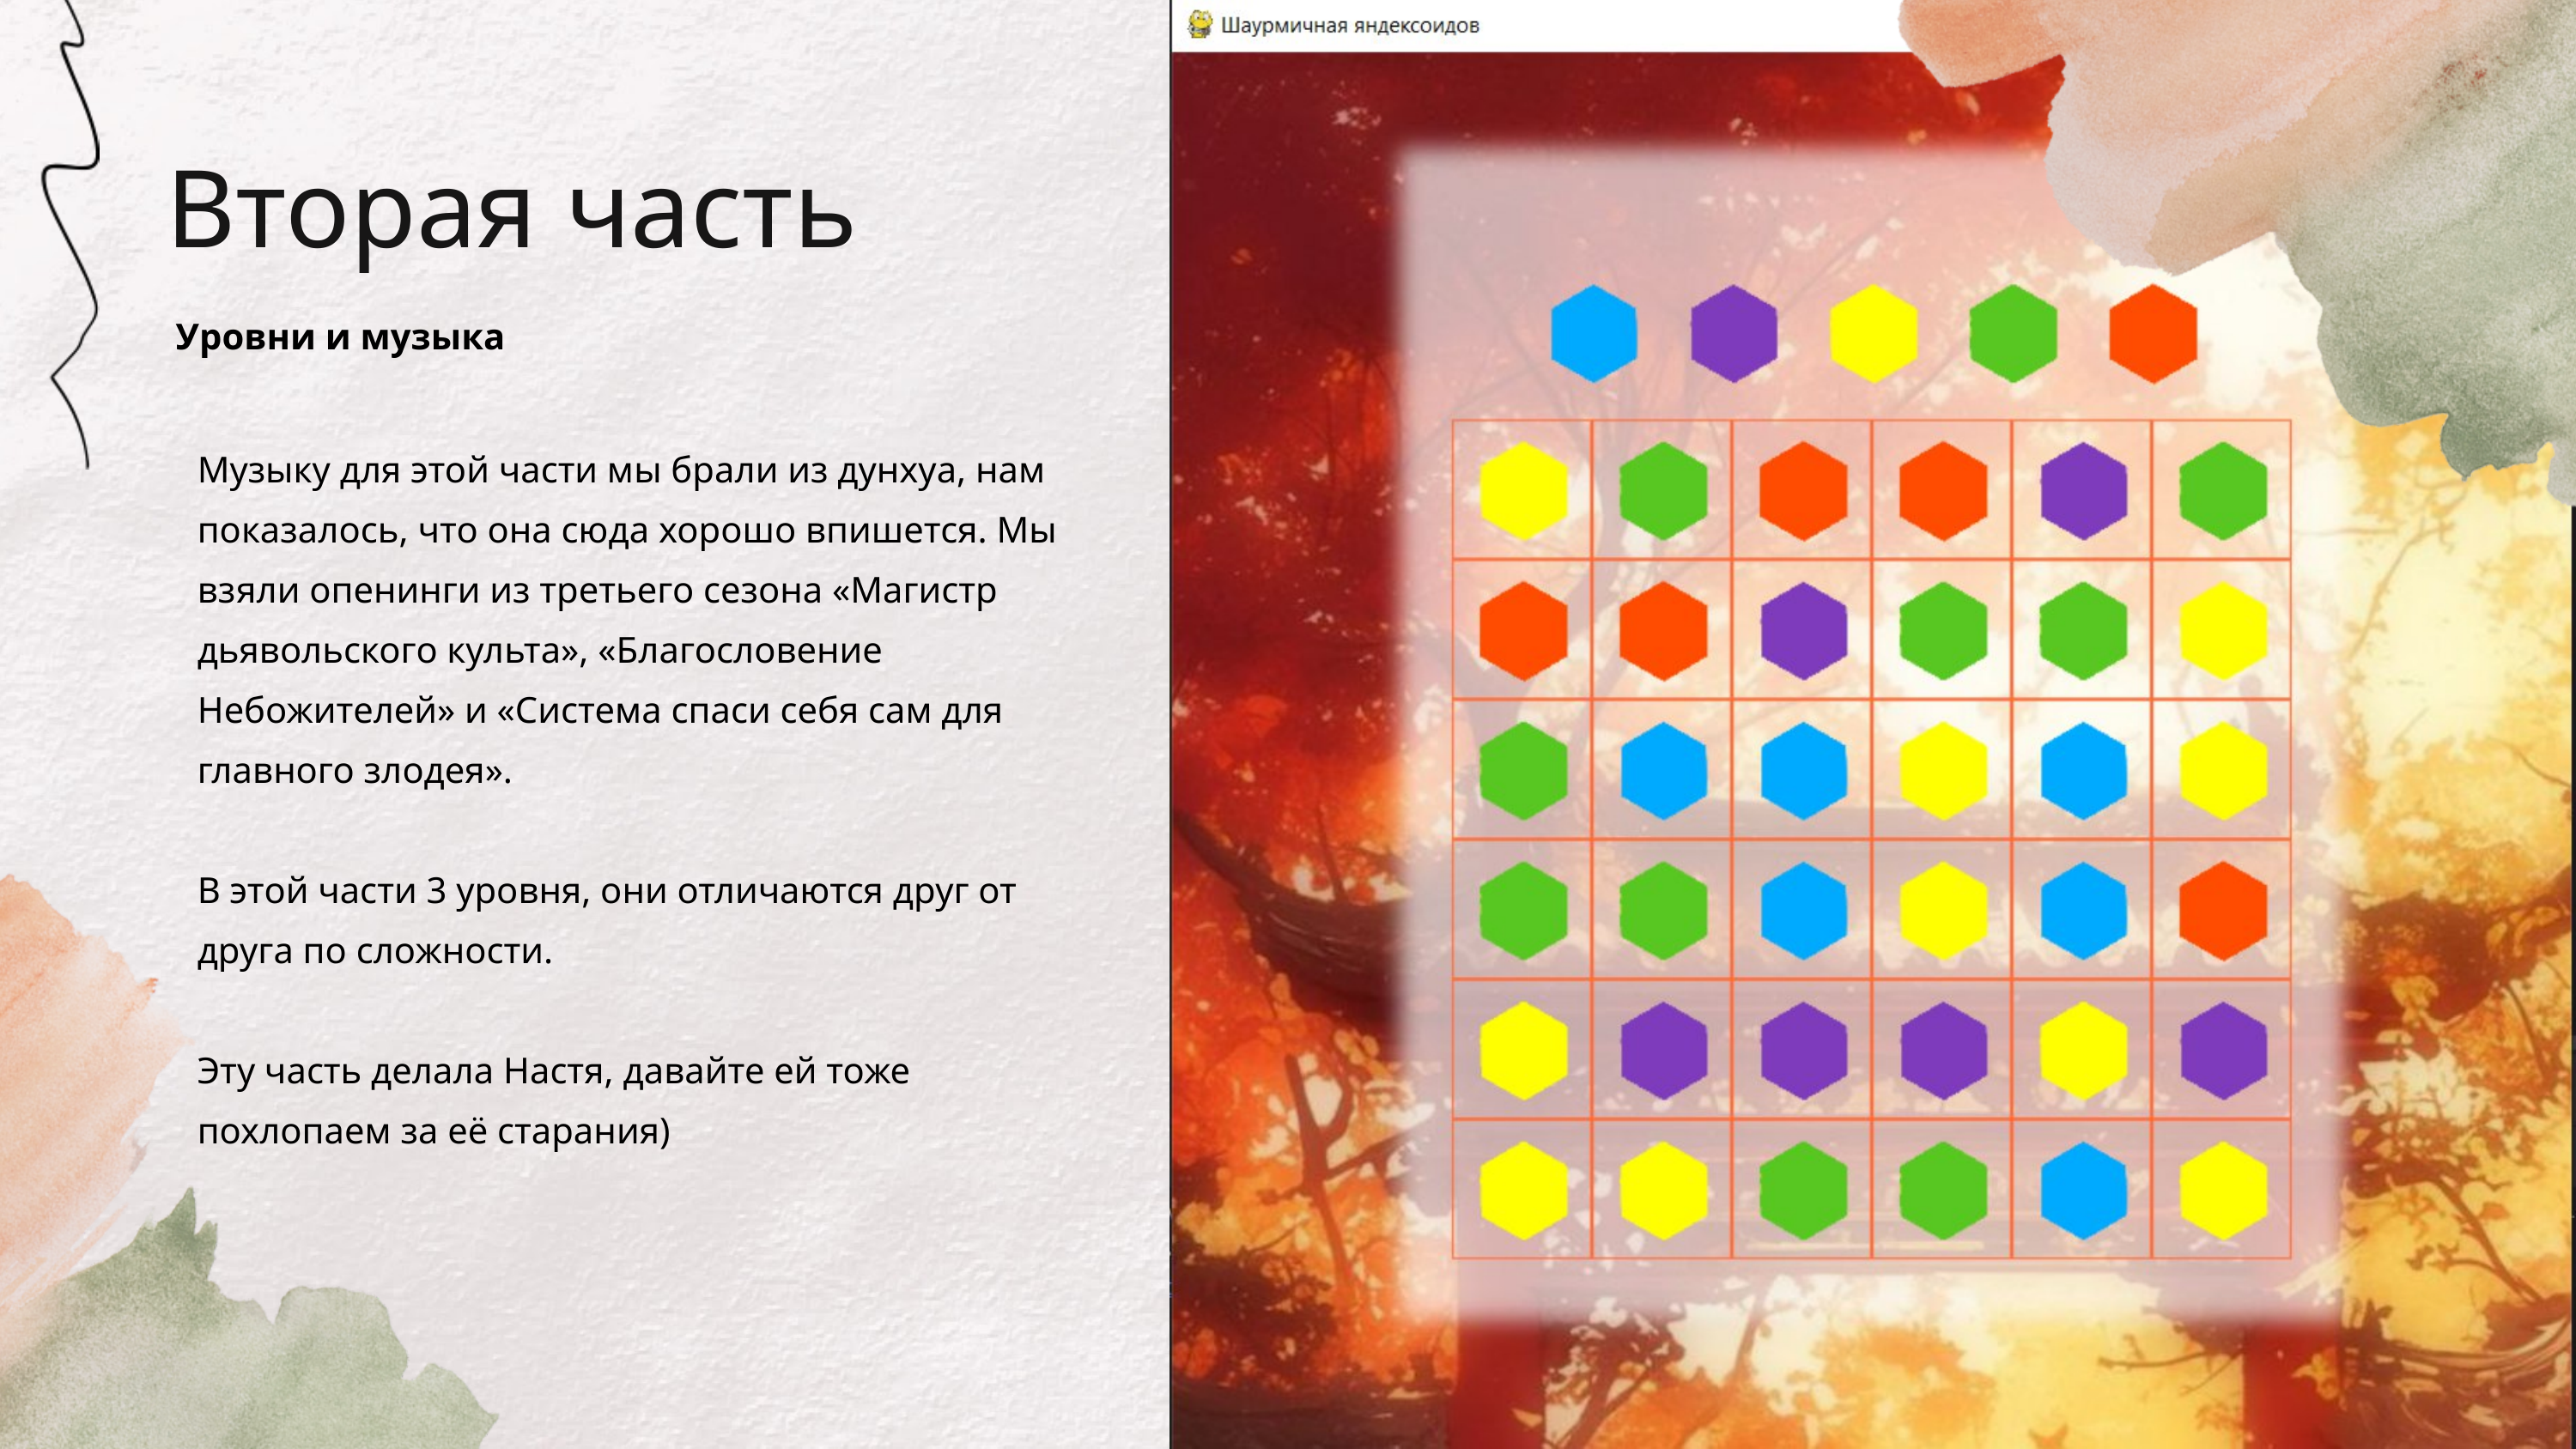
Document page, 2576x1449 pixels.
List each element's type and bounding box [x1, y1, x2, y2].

text_box [0, 88, 1059, 1159]
picture [0, 0, 2576, 1449]
